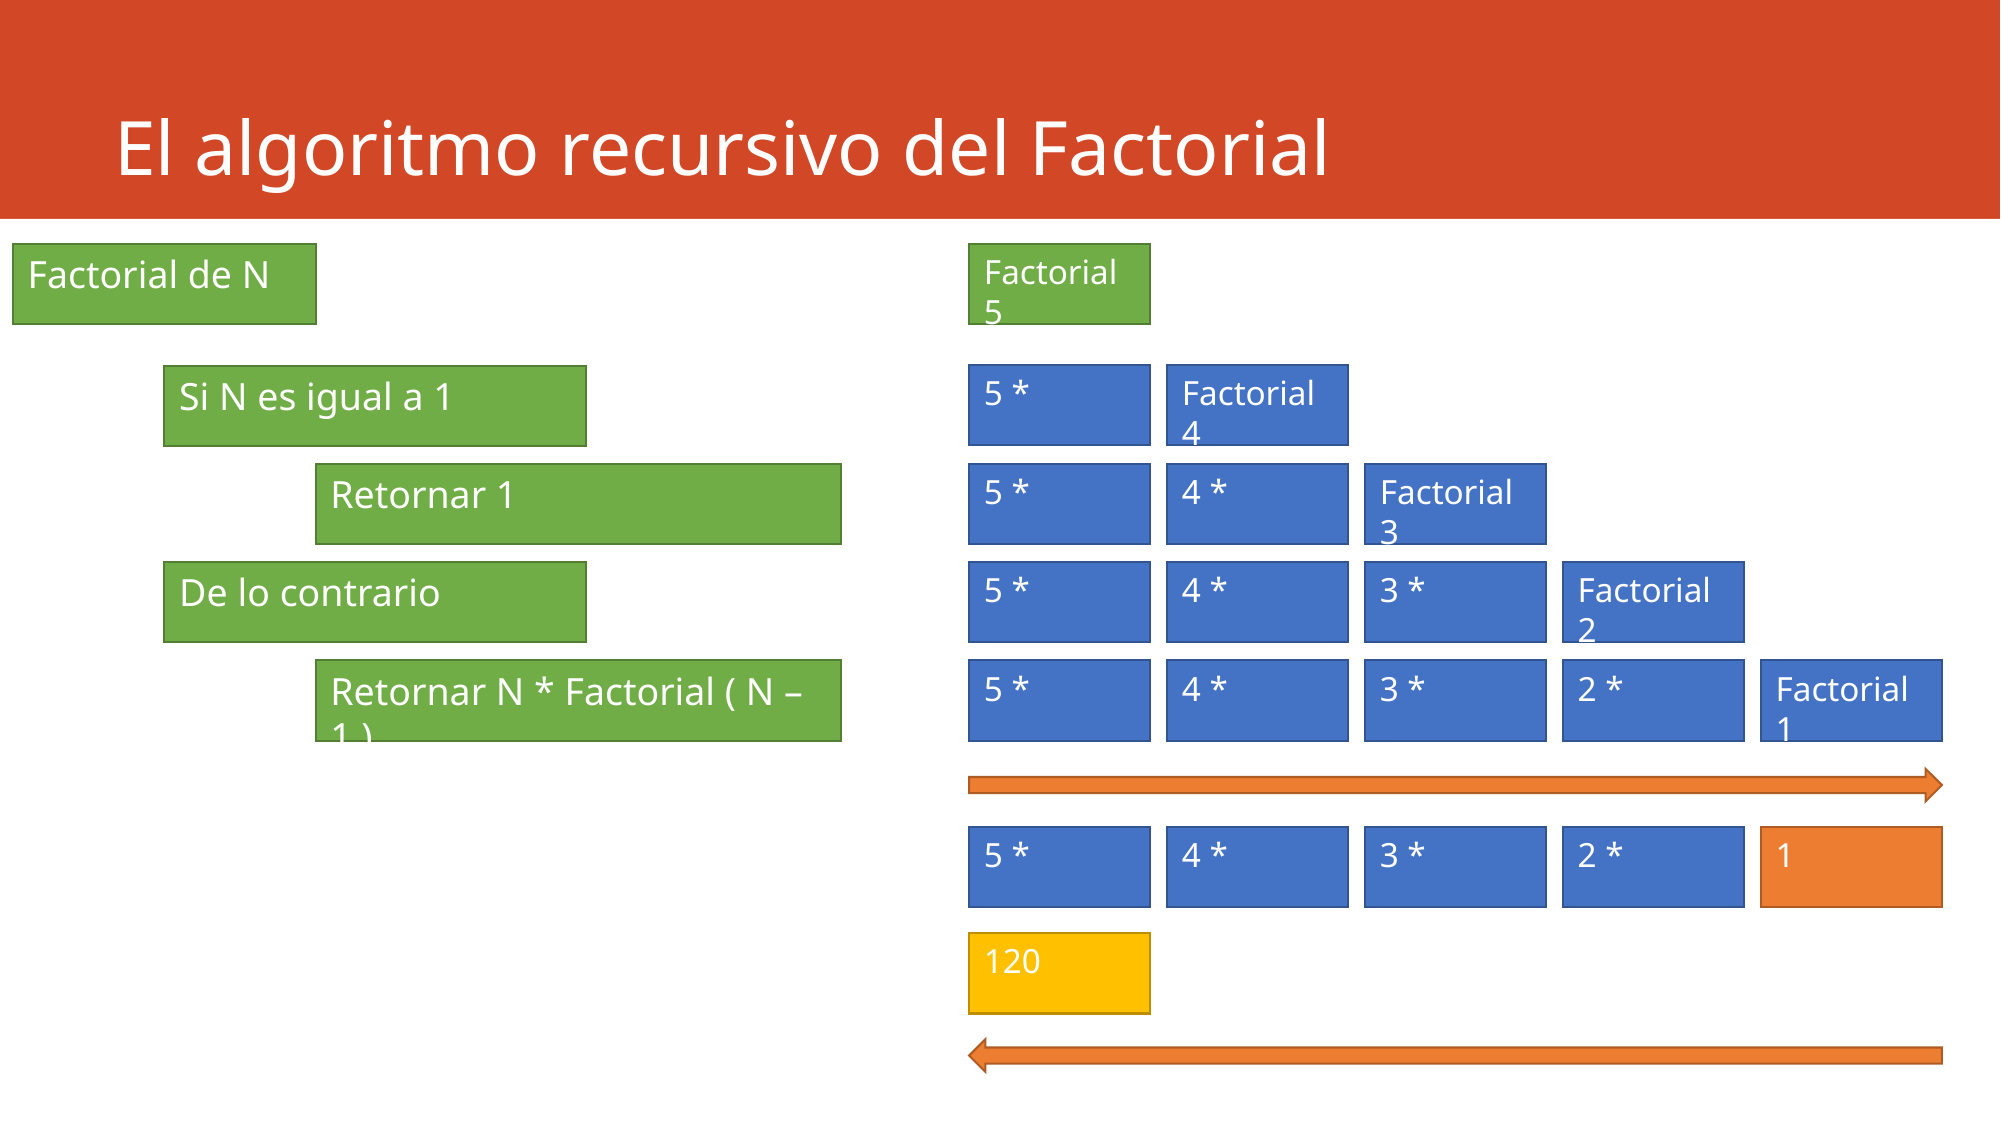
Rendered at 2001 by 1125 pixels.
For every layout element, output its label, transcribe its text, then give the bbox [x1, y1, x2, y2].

title El algoritmo recursivo del Factorial [99, 0, 1863, 199]
text_box Retornar 1 [315, 463, 842, 545]
text_box 2 * [1562, 659, 1745, 742]
text_box 3 * [1364, 561, 1547, 643]
text_box 120 [968, 932, 1151, 1015]
text_box Factorial 1 [1760, 659, 1943, 742]
text_box 5 * [968, 364, 1151, 446]
text_box 5 * [968, 826, 1151, 908]
text_box 5 * [968, 463, 1151, 545]
text_box 3 * [1364, 659, 1547, 742]
text_box 5 * [968, 659, 1151, 742]
text_box [968, 766, 1944, 804]
text_box 5 * [968, 561, 1151, 643]
text_box [967, 1036, 1943, 1075]
text_box 4 * [1166, 659, 1349, 742]
text_box 4 * [1166, 561, 1349, 643]
text_box 4 * [1166, 826, 1349, 908]
text_box Factorial 2 [1562, 561, 1745, 643]
text_box 3 * [1364, 826, 1547, 908]
text_box 1 [1760, 826, 1943, 908]
text_box Factorial 5 [968, 243, 1151, 325]
text_box Factorial 3 [1364, 463, 1547, 545]
text_box Factorial de N [12, 243, 317, 325]
text_box De lo contrario [163, 561, 587, 643]
text_box 4 * [1166, 463, 1349, 545]
text_box 2 * [1562, 826, 1745, 908]
text_box Retornar N * Factorial ( N – 1 ) [315, 659, 842, 742]
text_box Si N es igual a 1 [163, 365, 587, 447]
text_box Factorial 4 [1166, 364, 1349, 446]
